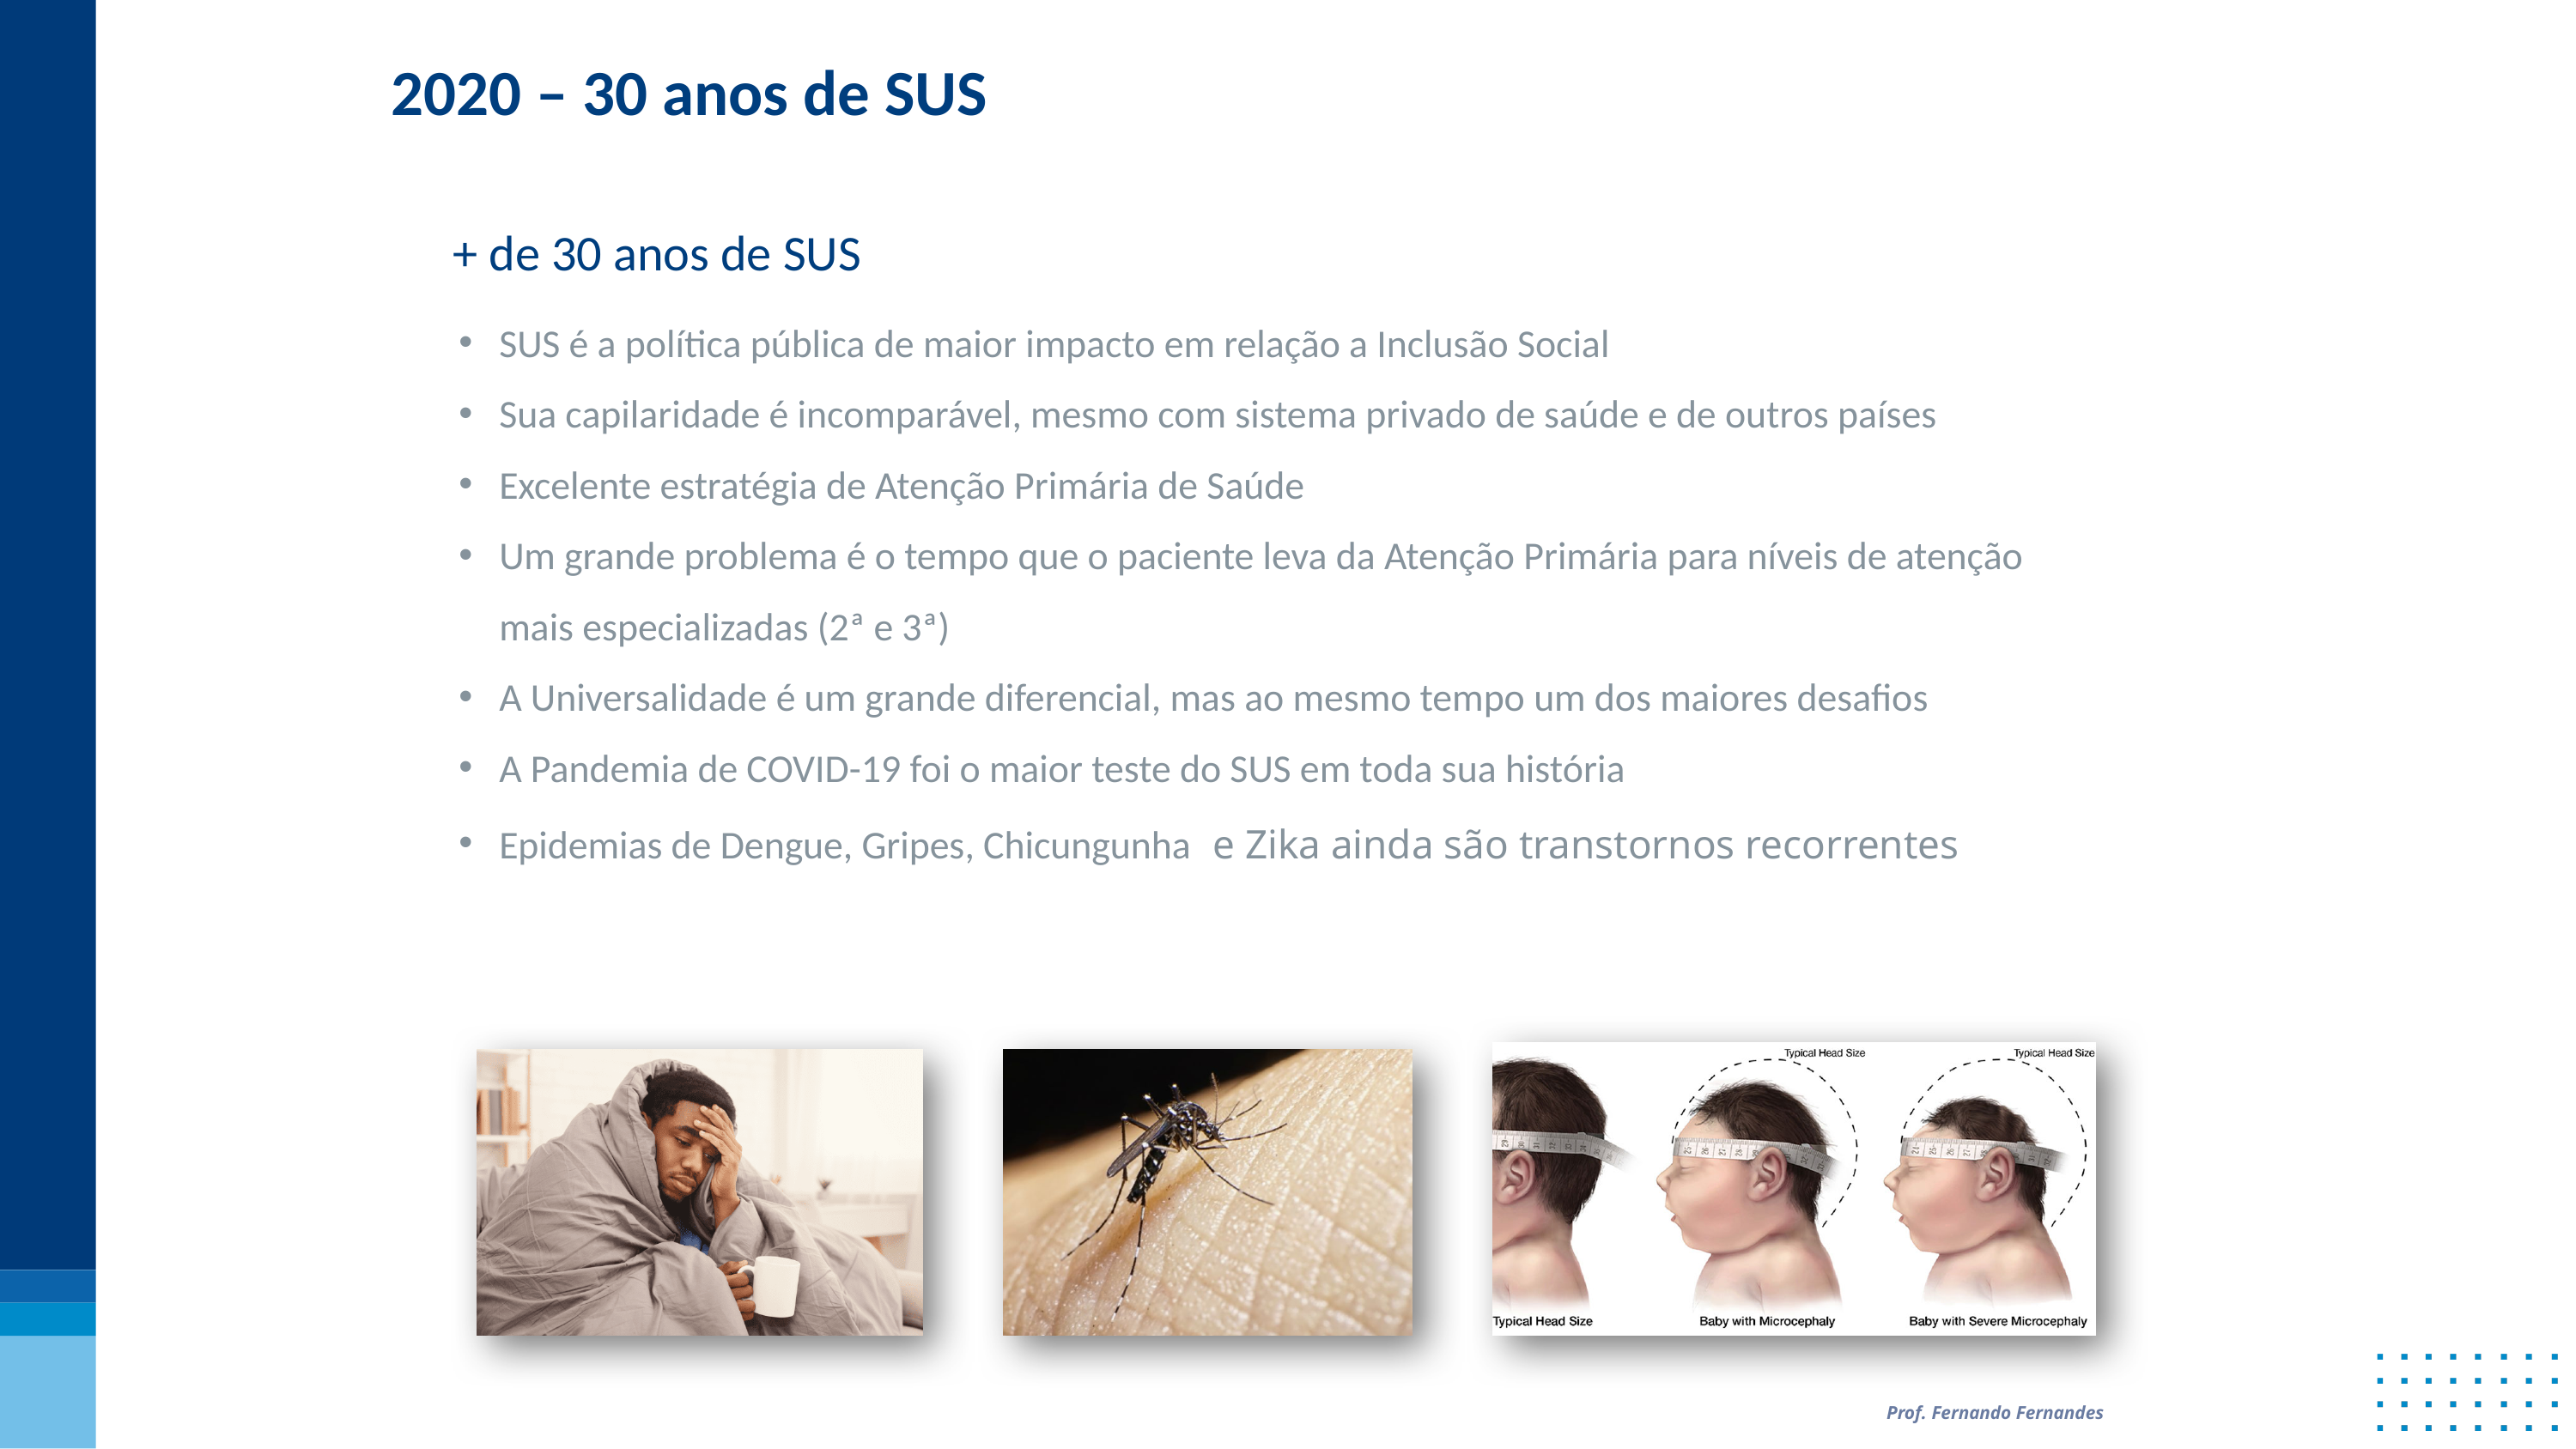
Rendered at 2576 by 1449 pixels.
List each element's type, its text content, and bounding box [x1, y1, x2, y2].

text_box SUS é a política pública de maior impacto em relação a Inclusão Social Sua capilaridade é incomparável, mesmo com sistema privado de saúde e de outros países Excelente estratégia de Atenção Primária de Saúde Um grande problema é o tempo que o paciente leva da Atenção Primária para níveis de atenção mais especializadas (2ª e 3ª) A Universalidade é um grande diferencial, mas ao mesmo tempo um dos maiores desafios A Pandemia de COVID-19 foi o maior teste do SUS em toda sua história Epidemias de Dengue, Gripes, Chicungunha e Zika ainda são transtornos recorrentes [446, 559, 2079, 945]
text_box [378, 947, 2103, 1218]
text_box Prof. Fernando Fernandes [1874, 1394, 2117, 1429]
picture [1003, 1049, 1413, 1337]
text_box + de 30 anos de SUS [428, 214, 875, 288]
text_box 2020 – 30 anos de SUS [378, 45, 1001, 135]
picture [1492, 1042, 2096, 1337]
picture [476, 1049, 923, 1337]
picture [2377, 1352, 2576, 1431]
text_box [374, 288, 2099, 559]
